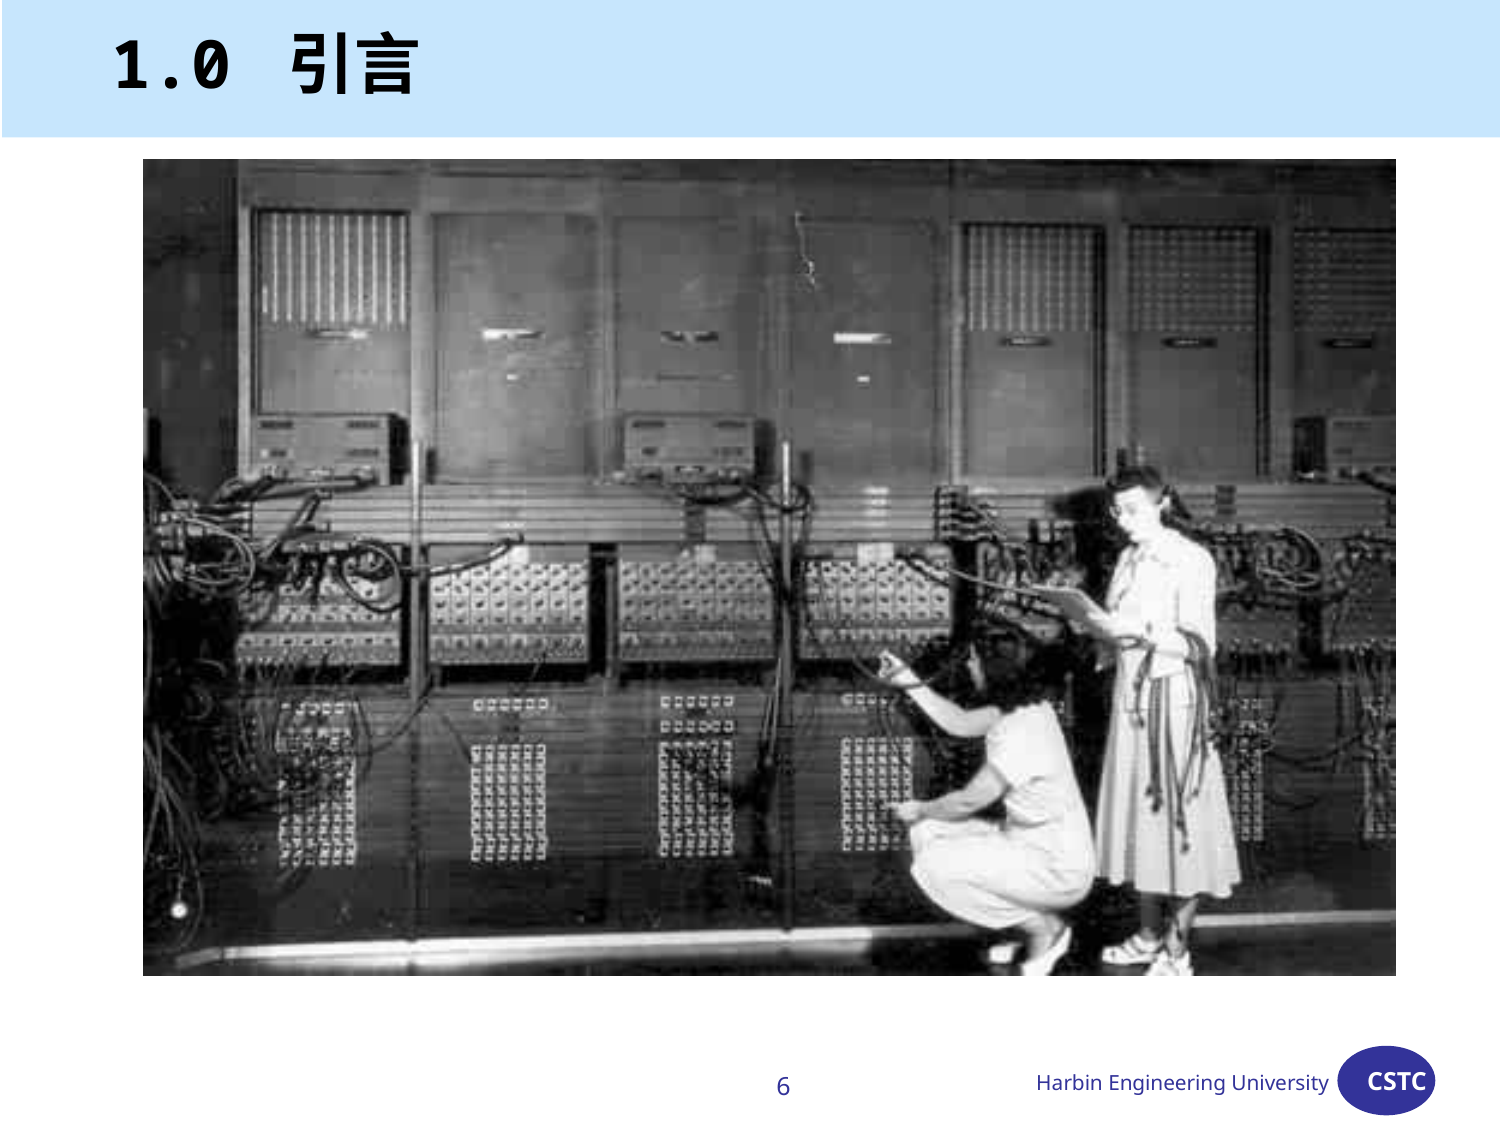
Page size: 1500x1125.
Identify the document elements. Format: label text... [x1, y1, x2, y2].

footer Harbin Engineering University [959, 1062, 1344, 1113]
picture [143, 159, 1396, 976]
slide_number 6 [608, 1062, 959, 1113]
title 1.0 引言 [96, 11, 1385, 112]
